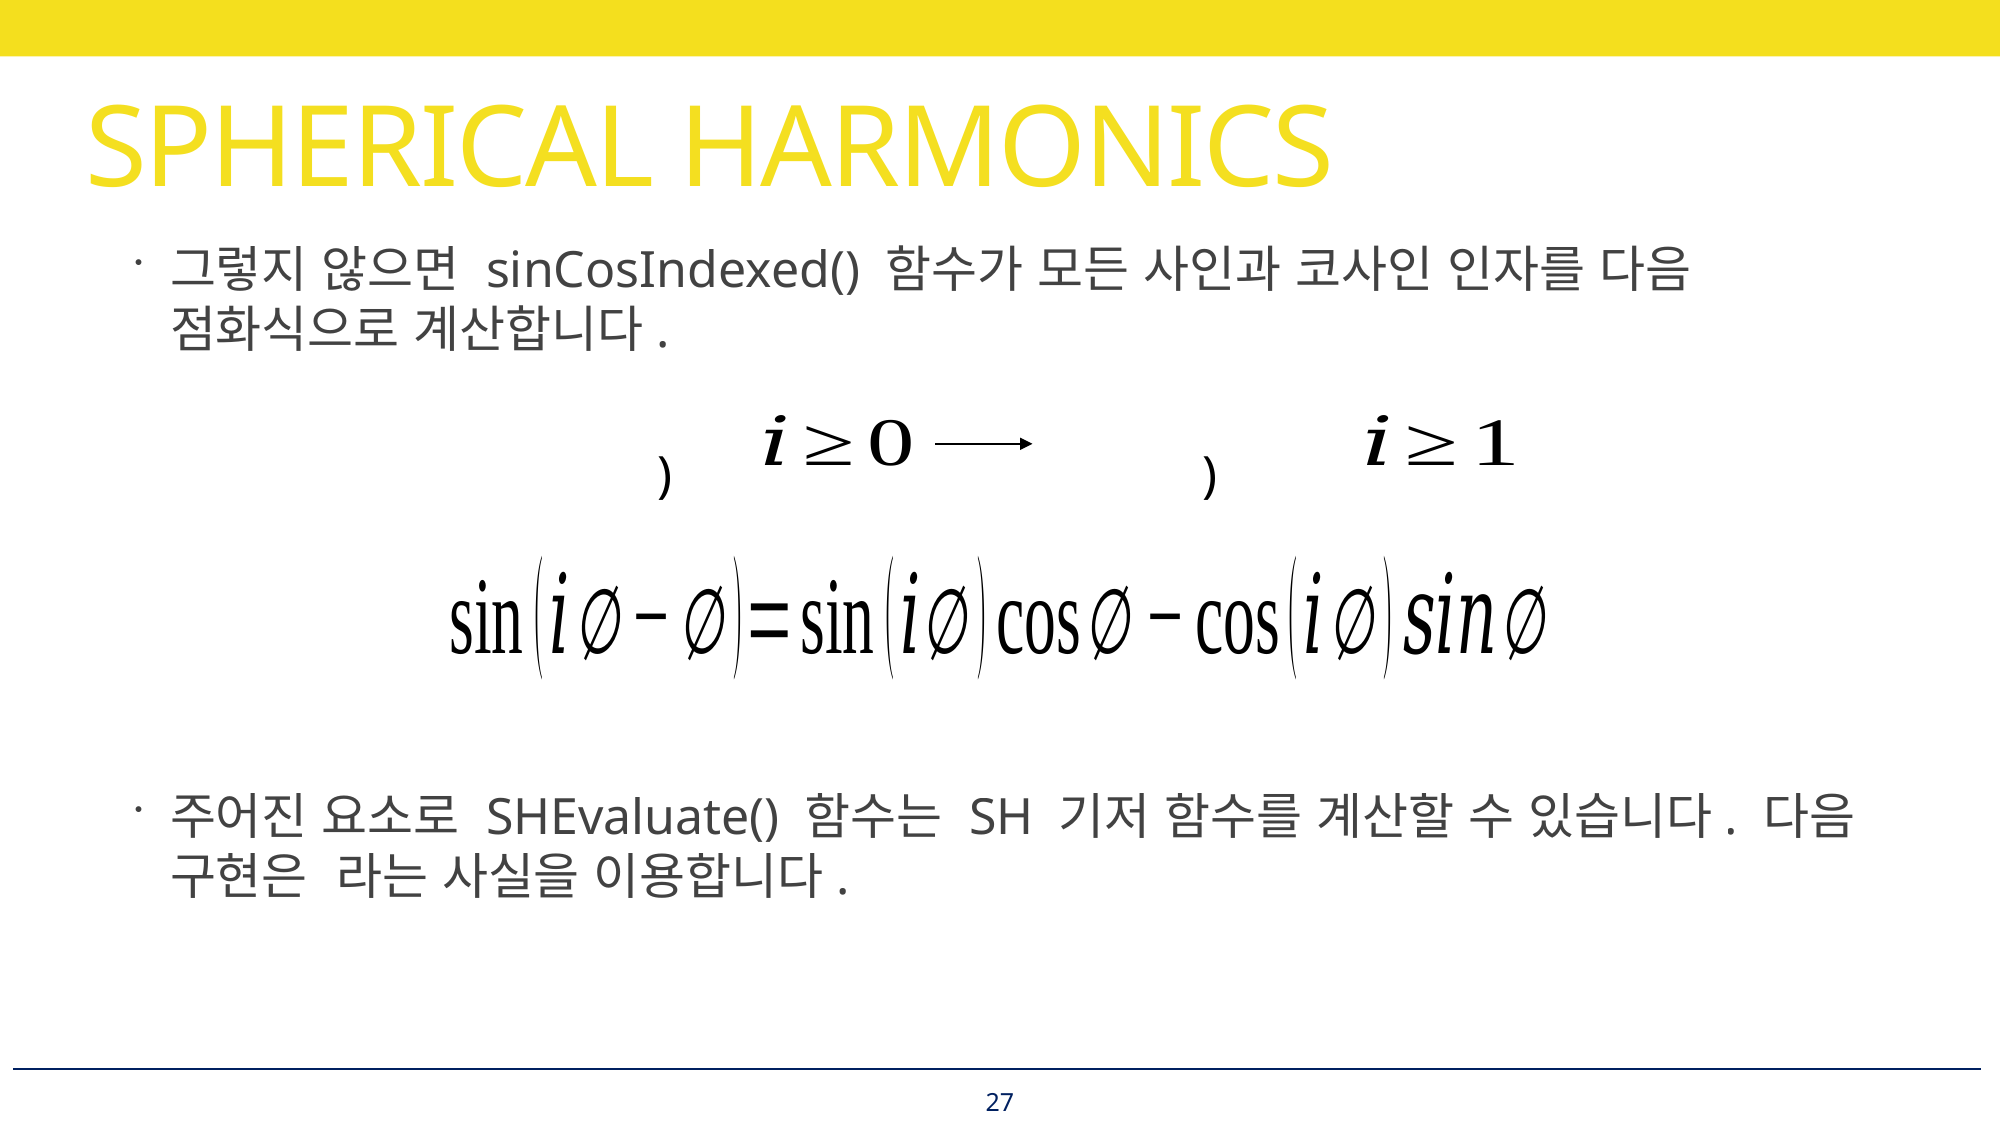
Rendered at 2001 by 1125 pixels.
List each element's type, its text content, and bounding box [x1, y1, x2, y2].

slide_number 27 [916, 1078, 1084, 1125]
title SPHERICAL HARMONICS [85, 89, 1915, 335]
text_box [568, 375, 1519, 513]
